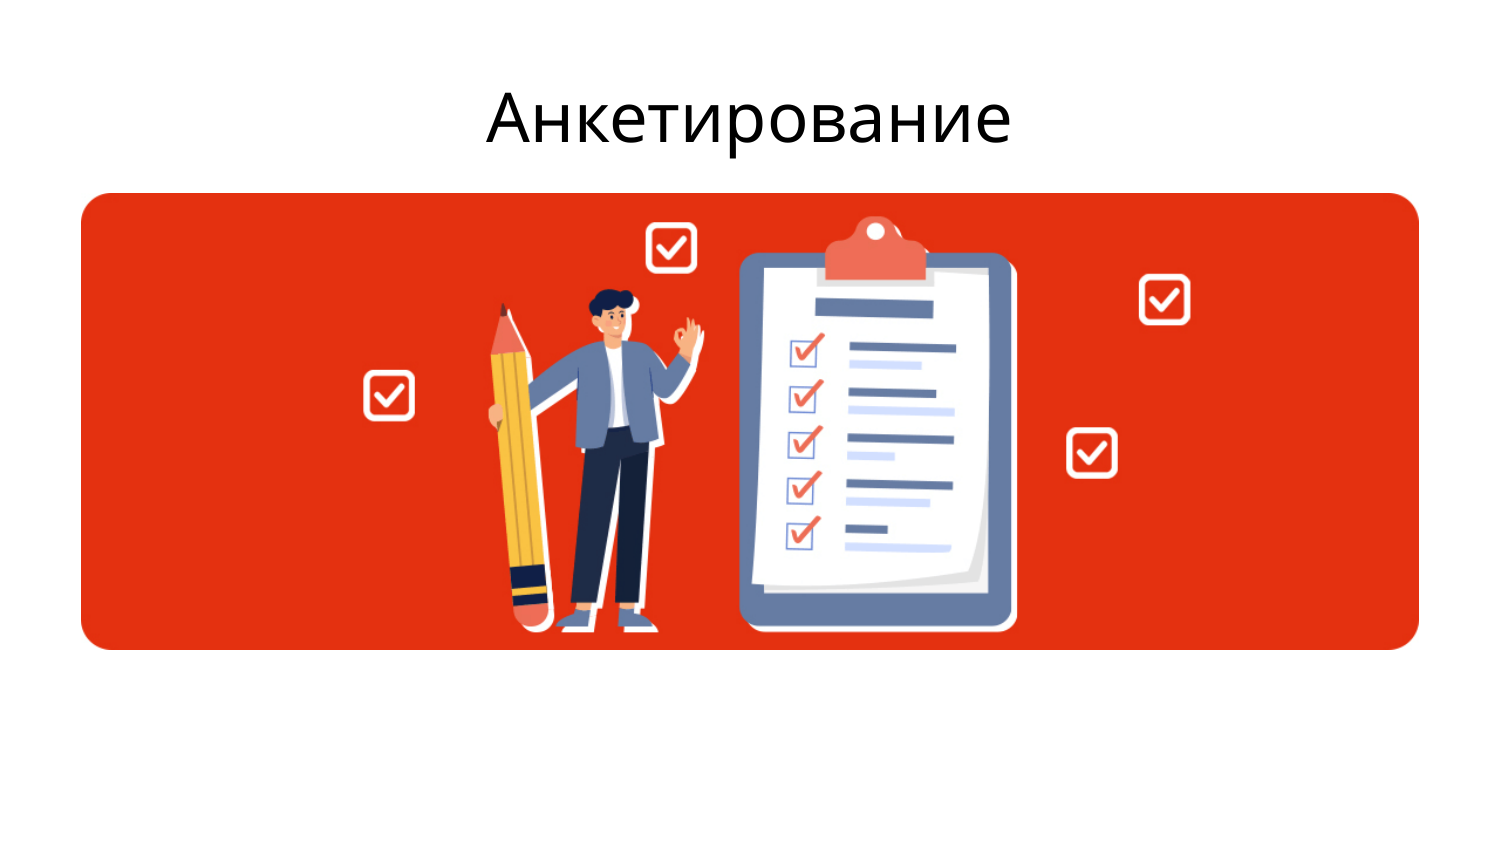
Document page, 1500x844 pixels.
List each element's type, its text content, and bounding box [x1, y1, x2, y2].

title Анкетирование [51, 72, 1449, 167]
picture [81, 193, 1419, 651]
